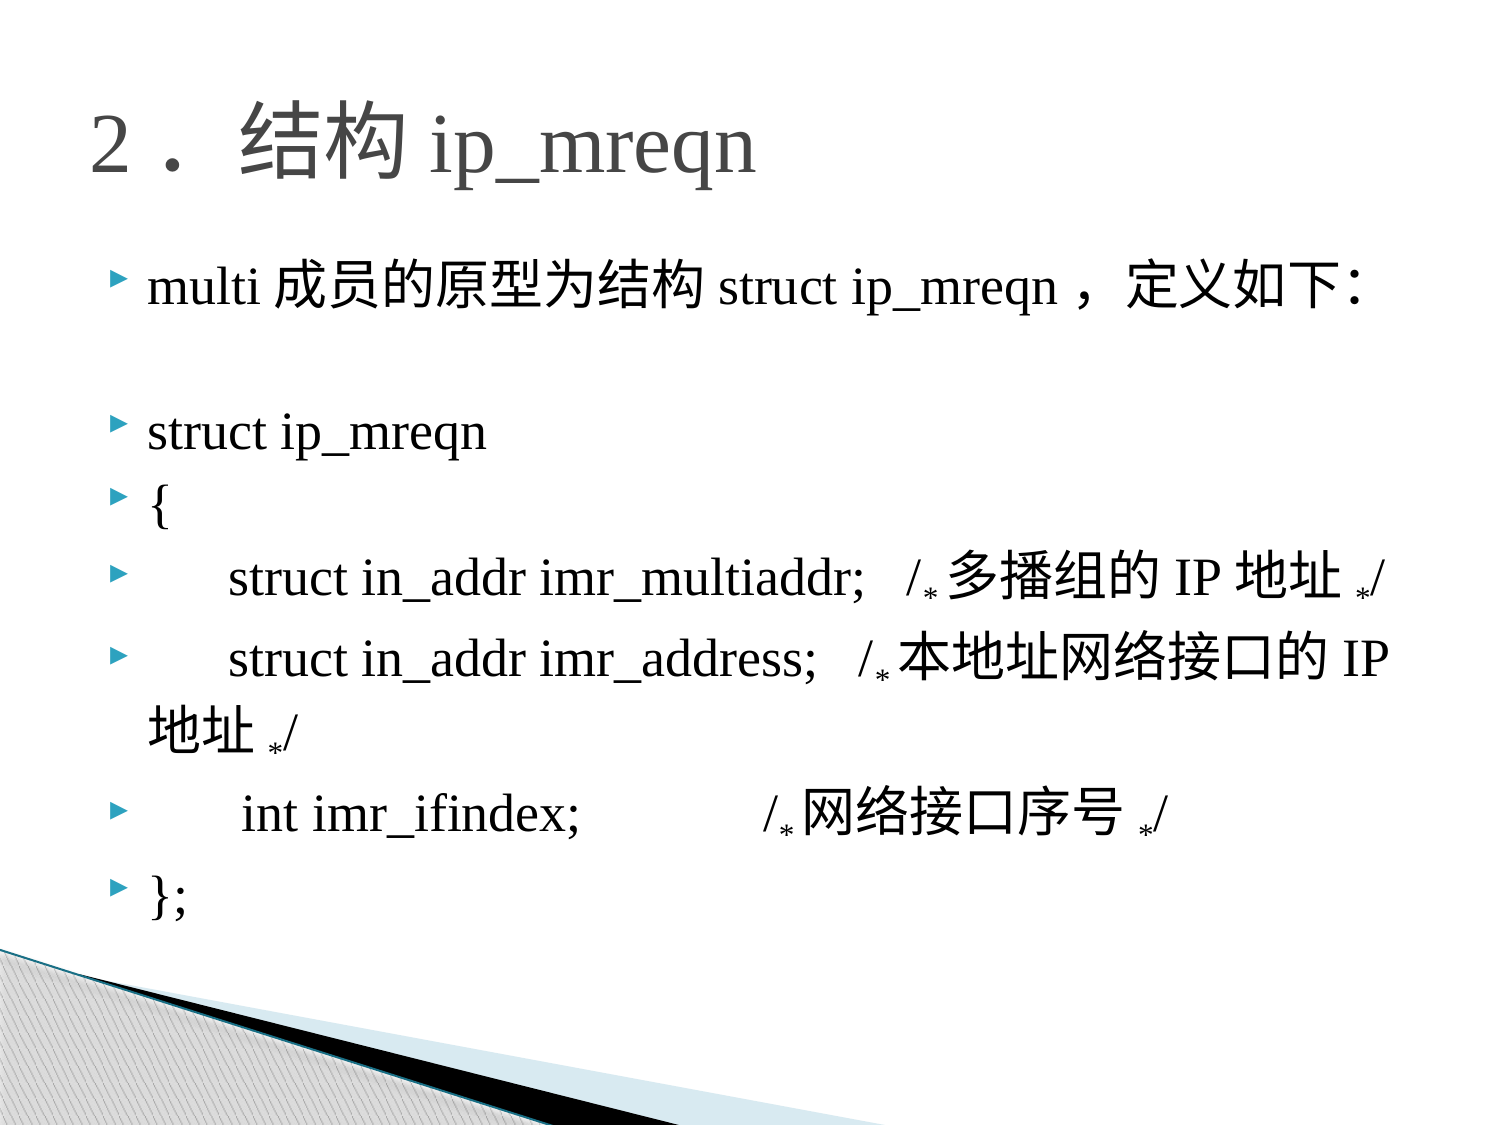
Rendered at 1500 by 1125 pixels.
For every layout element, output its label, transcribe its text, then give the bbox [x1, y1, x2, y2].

title 2．结构ip_mreqn [75, 45, 1425, 233]
list multi成员的原型为结构struct ip_mreqn，定义如下： struct ip_mreqn { struct in_addr imr_multiaddr; /*多播组的IP地址*/ struct in_addr imr_address; /*本地址网络接口的IP地址*/ int imr_ifindex; /*网络接口序号*/ }; [75, 243, 1425, 986]
